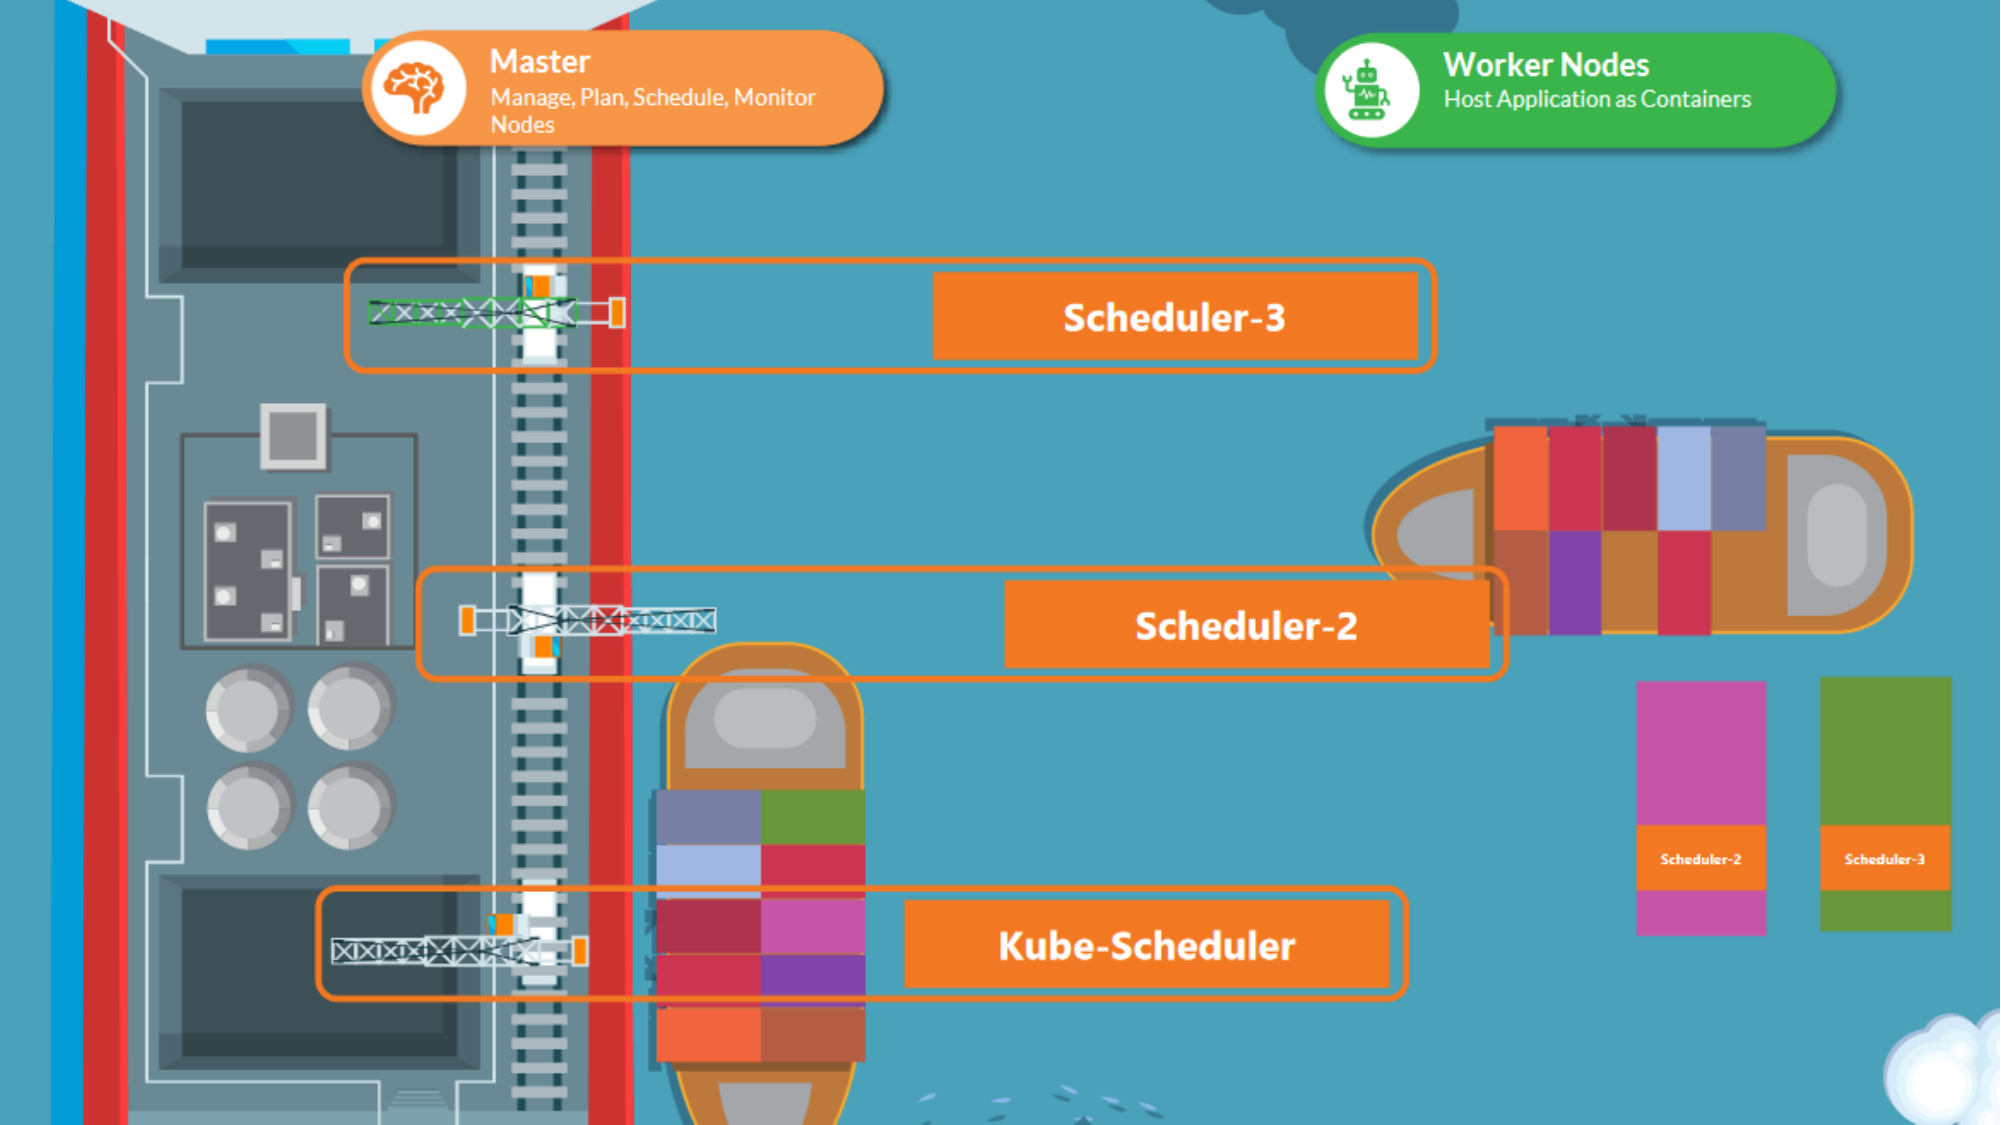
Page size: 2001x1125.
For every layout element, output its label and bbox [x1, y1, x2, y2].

list [0, 0, 2000, 1125]
